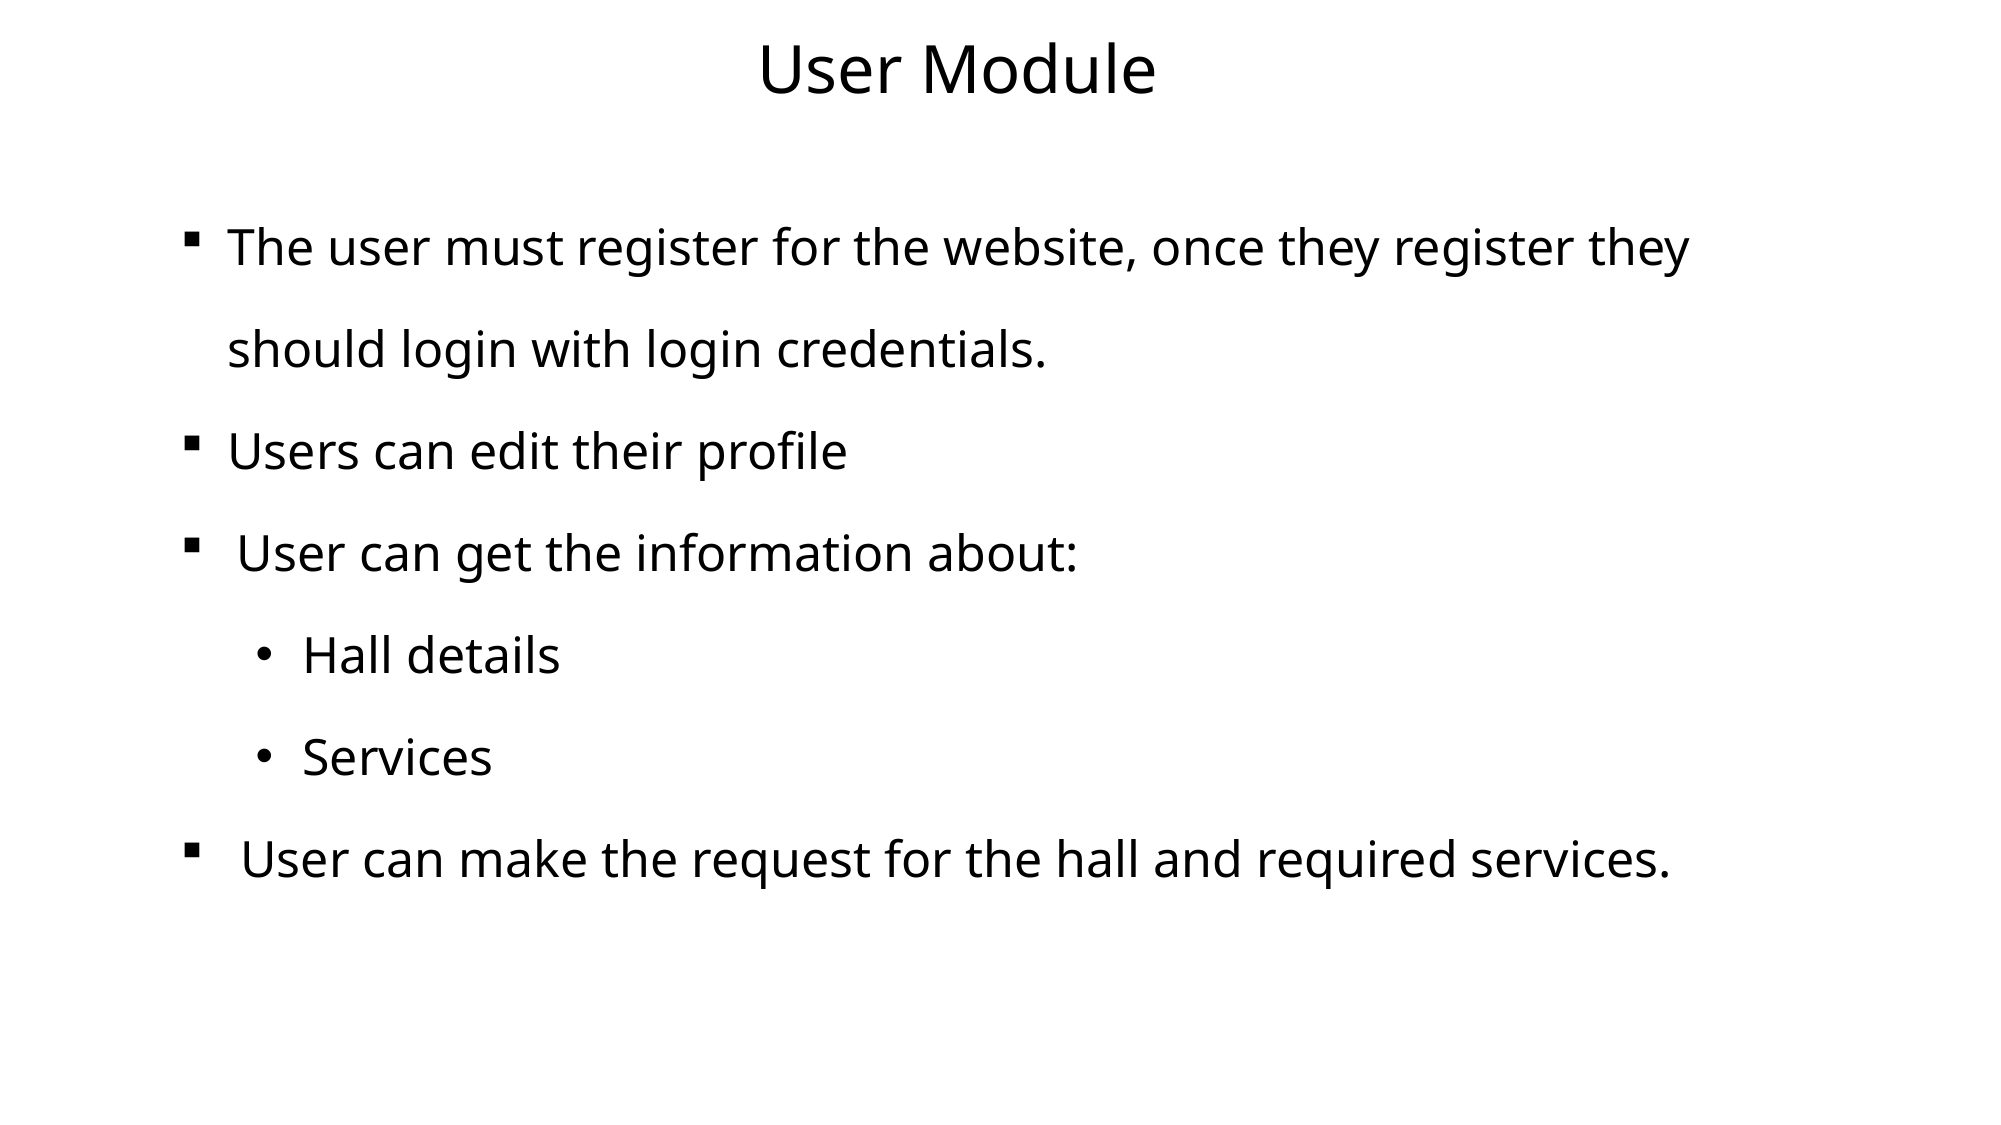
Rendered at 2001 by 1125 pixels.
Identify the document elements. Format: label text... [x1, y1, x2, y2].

title User Module [207, 20, 1708, 116]
text_box The user must register for the website, once they register they should login with login credentials. Users can edit their profile User can get the information about: Hall details Services User can make the request for the hall and required services. [165, 165, 1750, 895]
